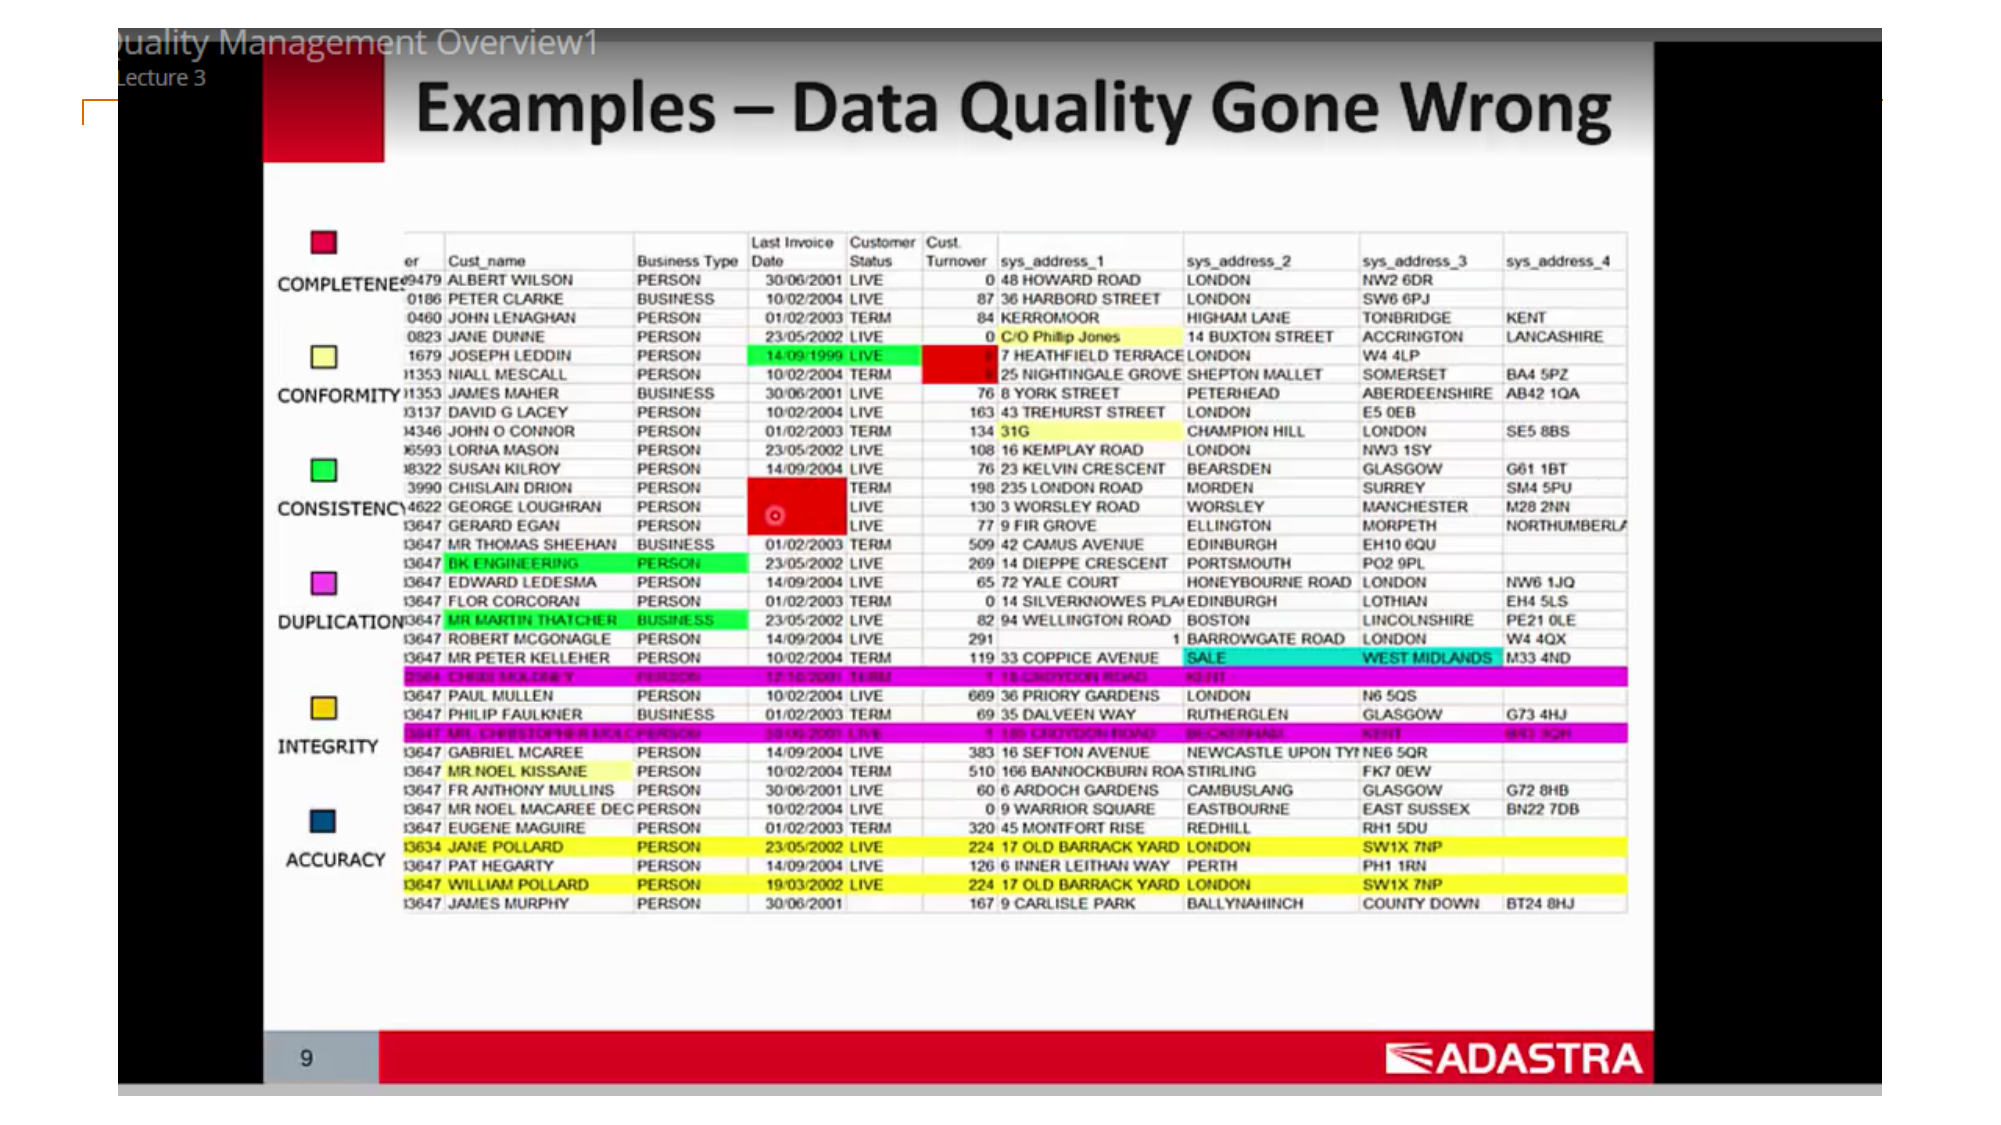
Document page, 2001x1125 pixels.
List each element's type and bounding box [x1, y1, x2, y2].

picture [118, 28, 1882, 1097]
